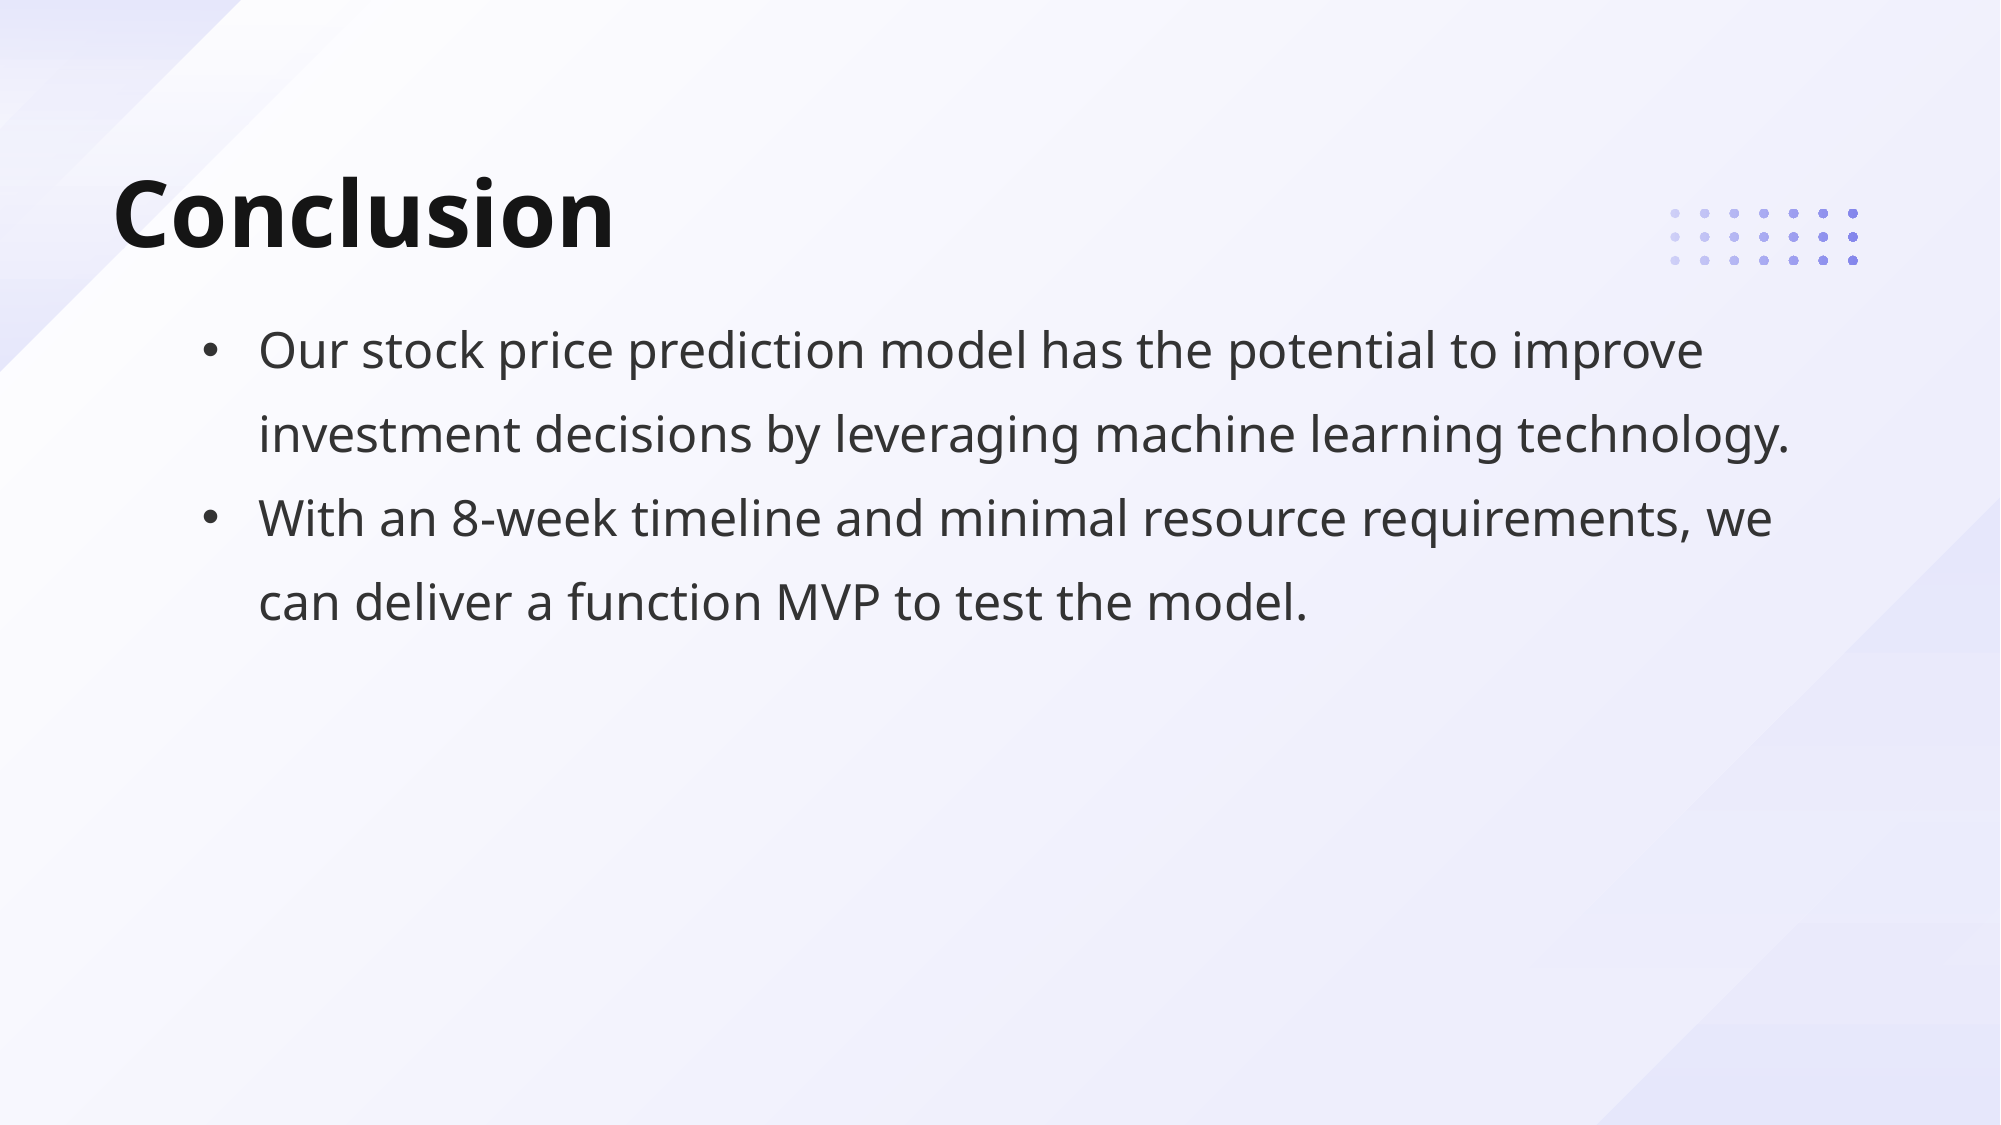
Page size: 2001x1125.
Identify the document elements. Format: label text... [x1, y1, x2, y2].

title Conclusion [111, 88, 1209, 266]
text_box Our stock price prediction model has the potential to improve investment decisions by leveraging machine learning technology. With an 8-week timeline and minimal resource requirements, we can deliver a function MVP to test the model. [187, 287, 1843, 686]
